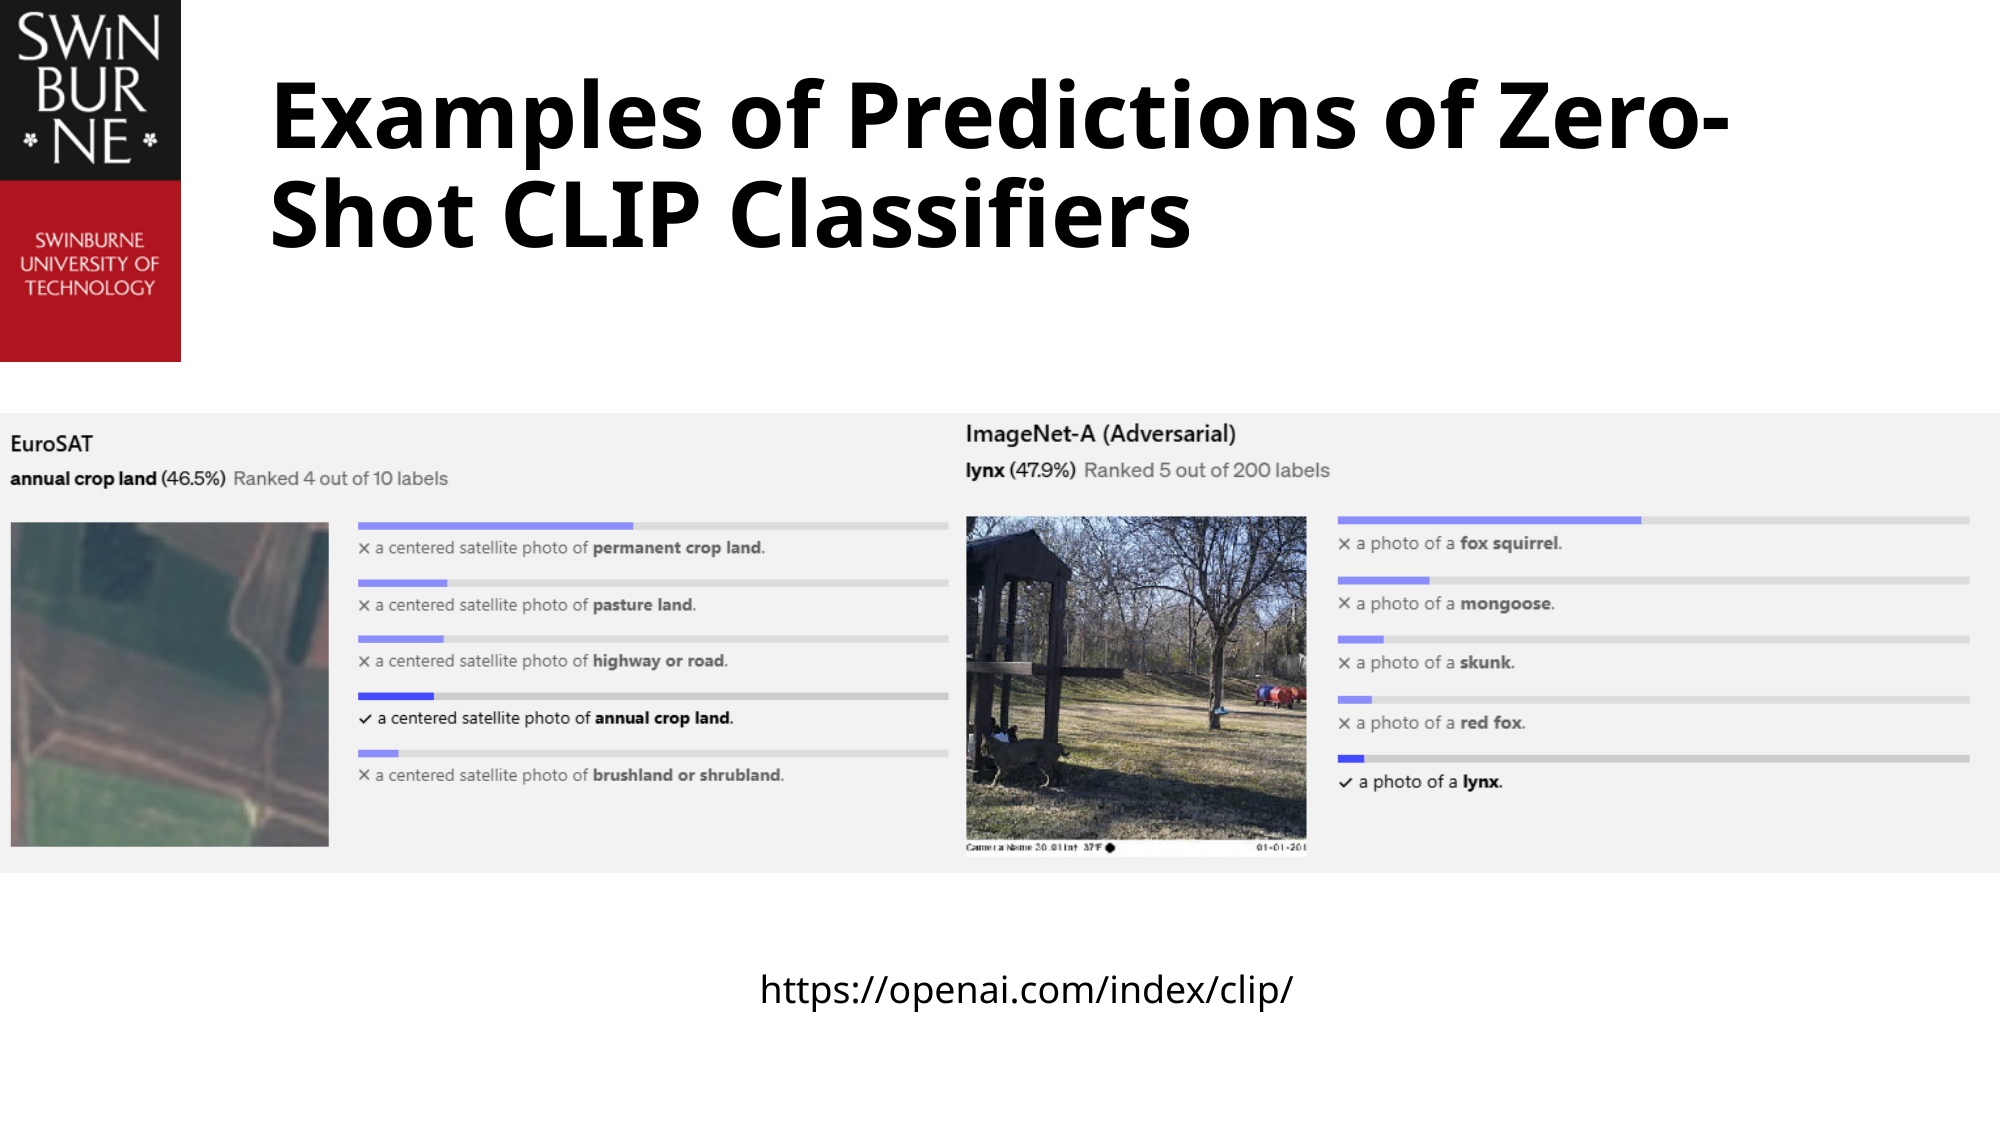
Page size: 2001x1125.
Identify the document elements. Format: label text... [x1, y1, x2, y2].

picture [0, 413, 2000, 874]
title Examples of Predictions of Zero-Shot CLIP Classifiers [254, 59, 1863, 278]
picture [0, 0, 182, 363]
text_box https://openai.com/index/clip/ [744, 958, 1310, 1019]
